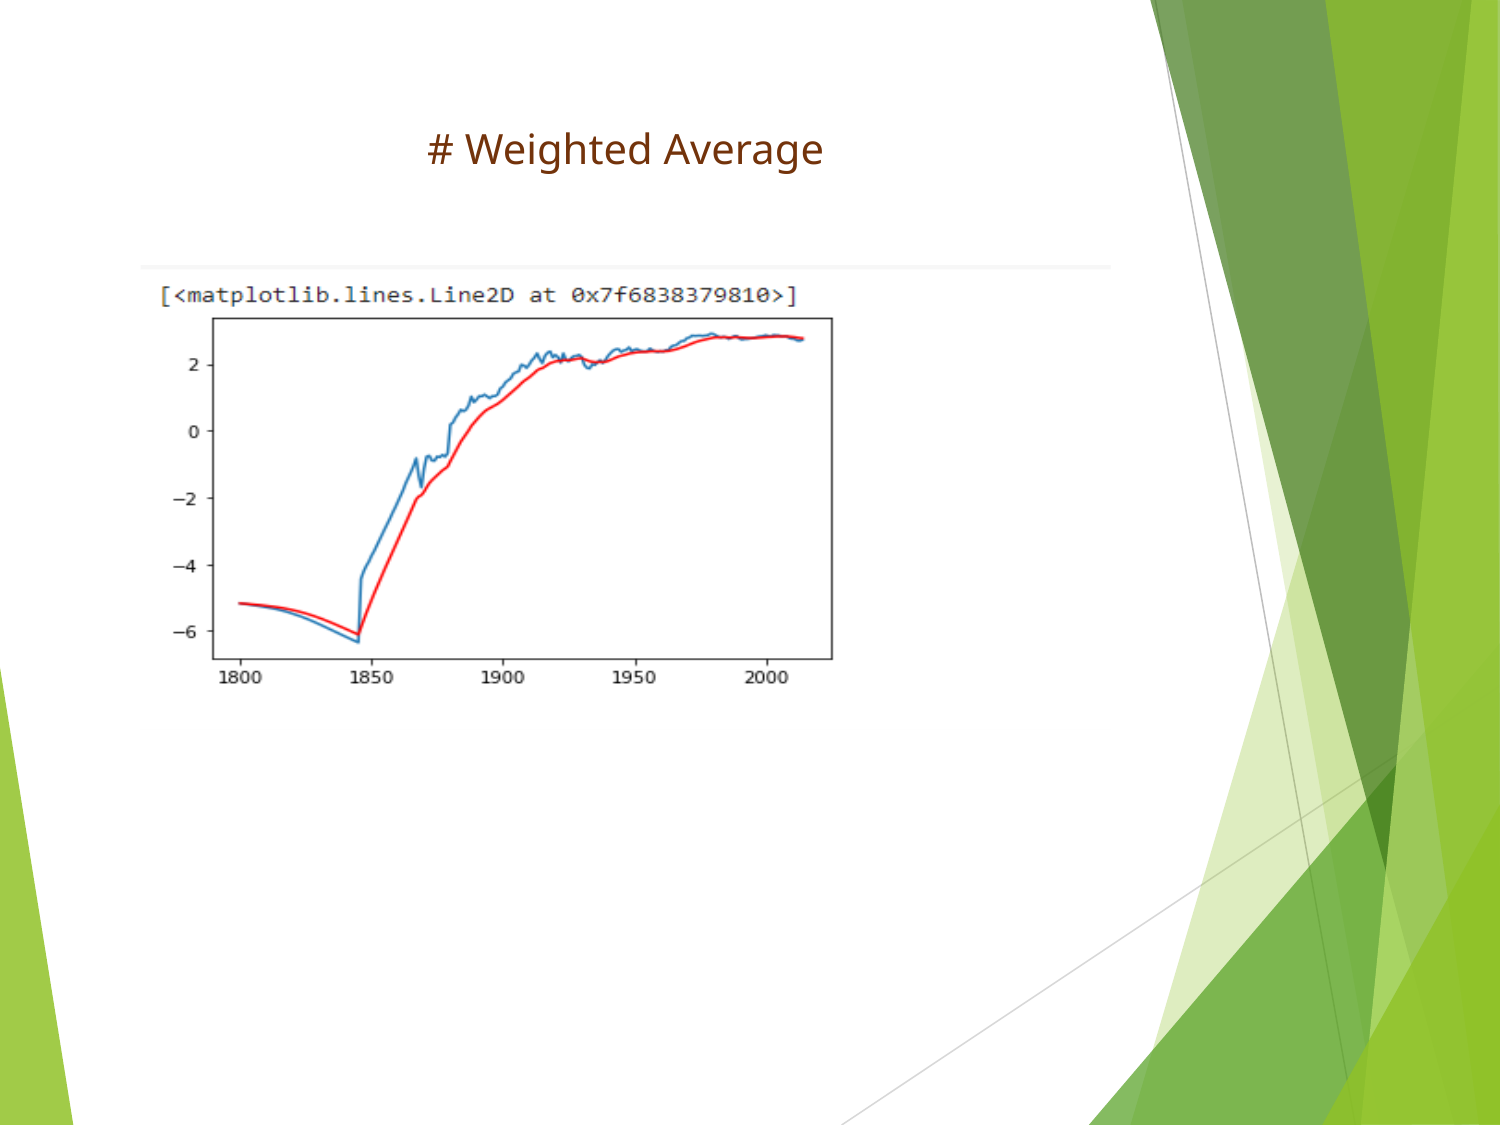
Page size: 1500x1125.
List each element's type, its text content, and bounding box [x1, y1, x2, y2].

picture [140, 265, 1111, 730]
title # Weighted Average [0, 115, 1357, 266]
